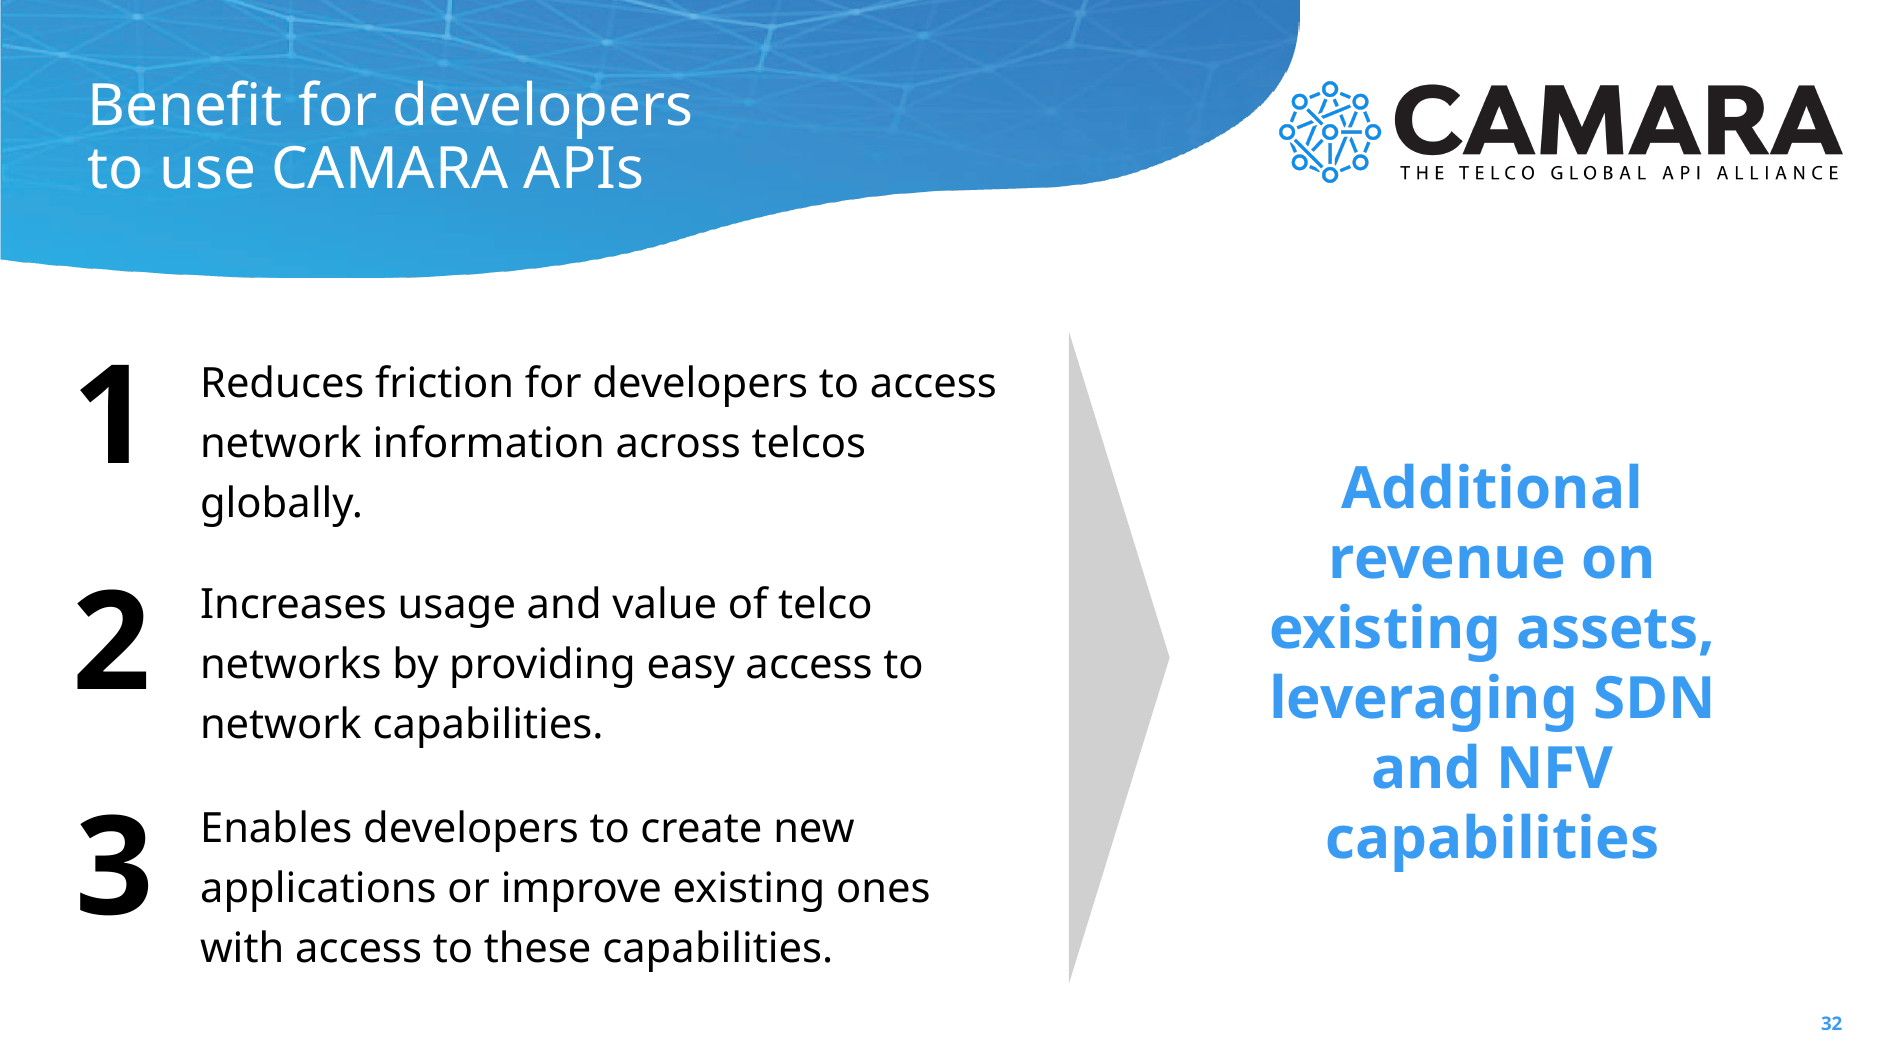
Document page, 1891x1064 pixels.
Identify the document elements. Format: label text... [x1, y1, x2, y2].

picture [0, 0, 1847, 278]
text_box 3 [74, 777, 140, 943]
text_box Additional revenue on existing assets, leveraging SDN and NFV capabilities [1229, 442, 1755, 878]
title Benefit for developers to use CAMARA APIs [72, 67, 1186, 197]
text_box Reduces friction for developers to access network information across telcos globally. [200, 346, 1009, 527]
text_box 2 [72, 551, 138, 717]
text_box Increases usage and value of telco networks by providing easy access to network capabilities. [200, 566, 1009, 747]
text_box 1 [72, 326, 138, 492]
text_box [1066, 329, 1172, 987]
text_box Enables developers to create new applications or improve existing ones with access to these capabilities. [200, 791, 1009, 972]
